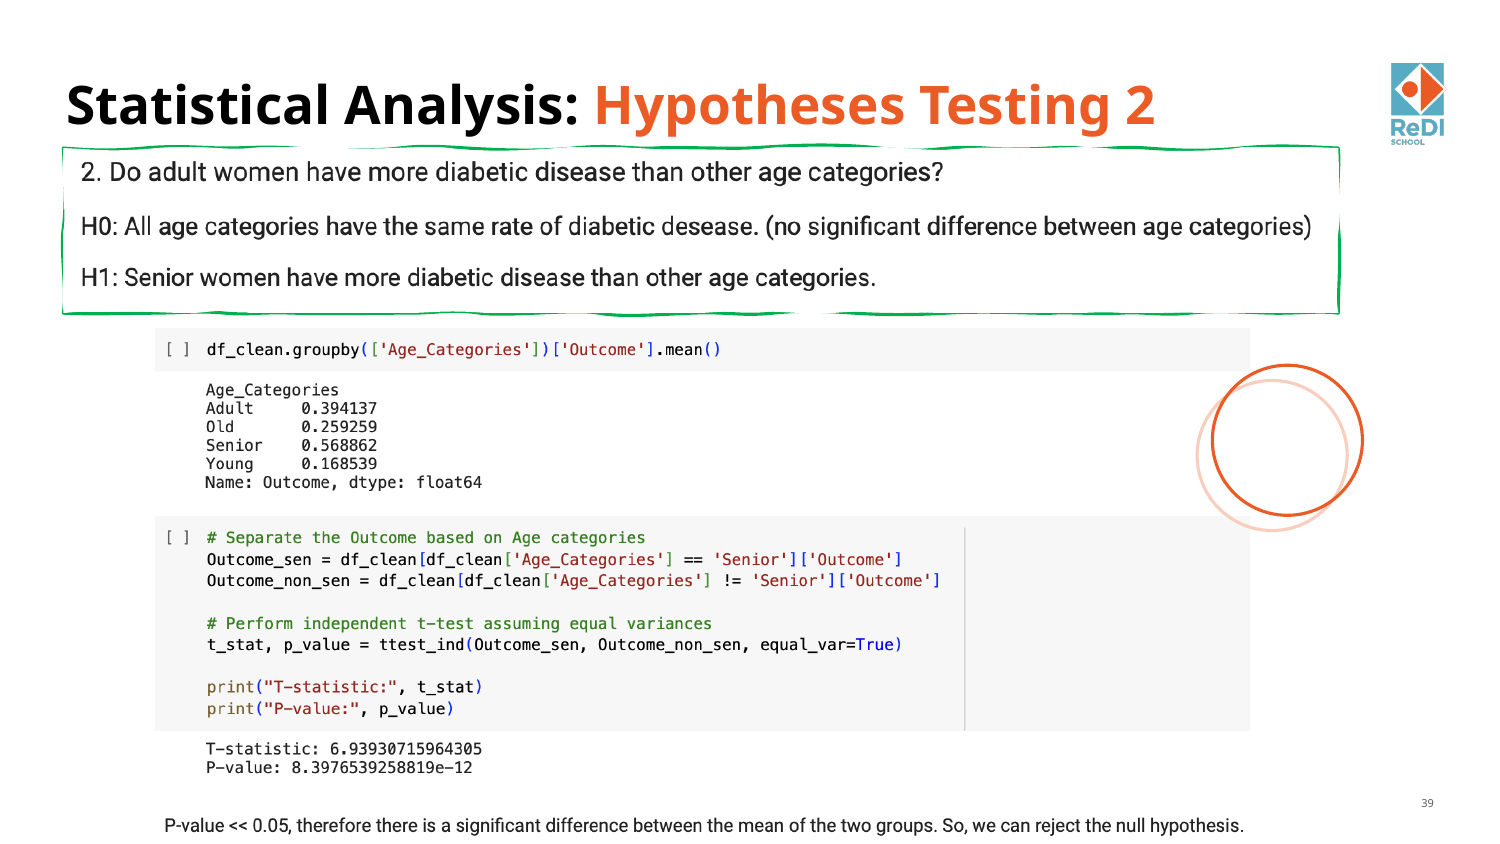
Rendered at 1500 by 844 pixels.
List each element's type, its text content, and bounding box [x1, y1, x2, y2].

slide_number 39 [1388, 781, 1449, 827]
title Statistical Analysis: Hypotheses Testing 2 [51, 56, 1388, 151]
picture [63, 147, 1339, 844]
picture [1391, 63, 1447, 145]
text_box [1196, 364, 1363, 531]
